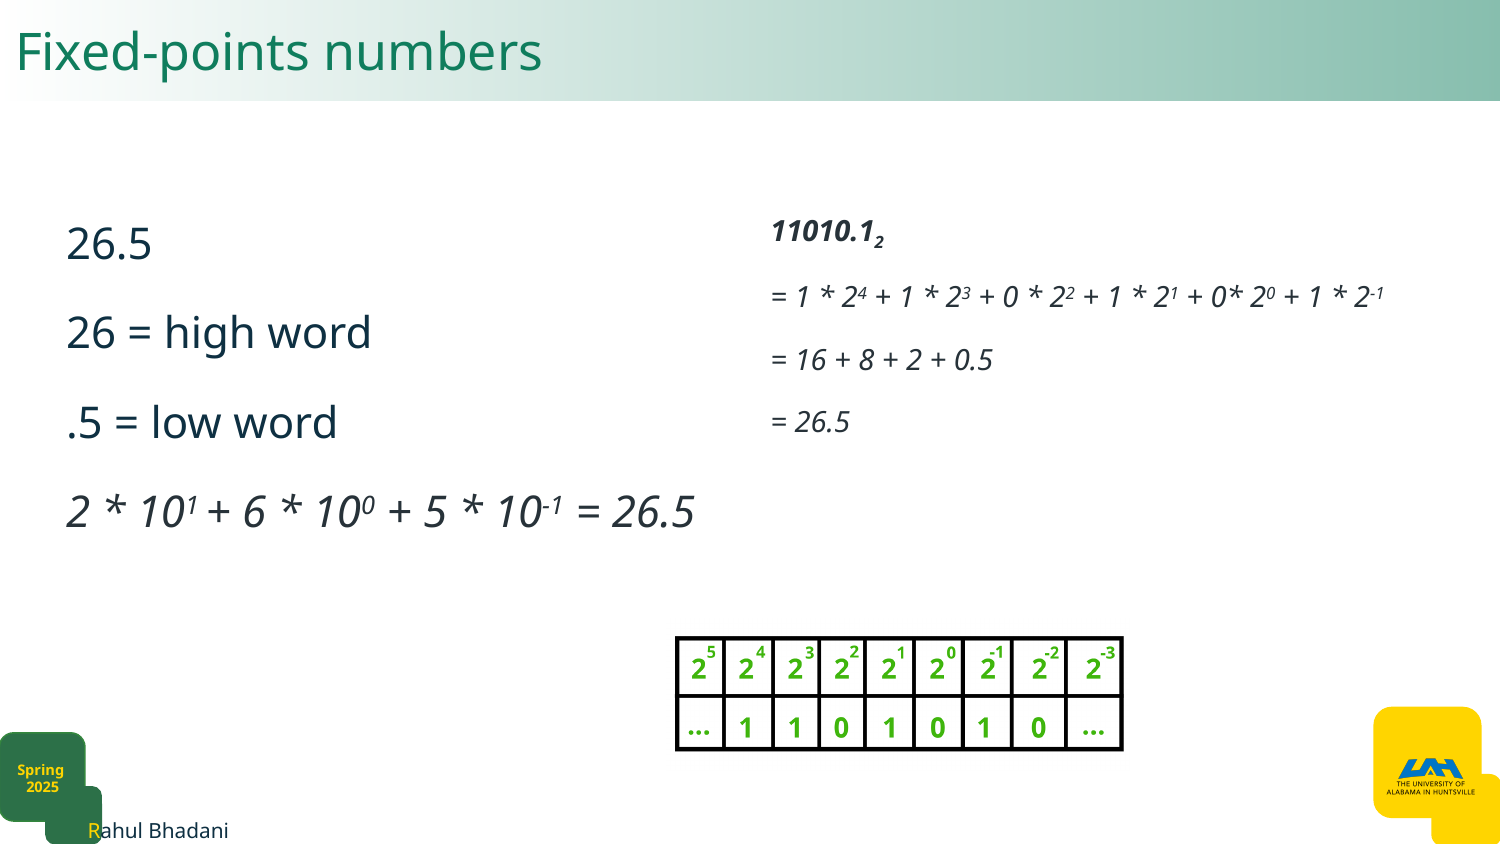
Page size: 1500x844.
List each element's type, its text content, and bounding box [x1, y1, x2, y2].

picture [665, 618, 1130, 771]
picture [1386, 758, 1475, 795]
list 26.5 26 = high word .5 = low word 2 * 101 + 6 * 100 + 5 * 10-1 = 26.5 [51, 189, 750, 750]
title Fixed-points numbers [0, 0, 1500, 101]
list 11010.12 = 1 * 24 + 1 * 23 + 0 * 22 + 1 * 21 + 0* 20 + 1 * 2-1 = 16 + 8 + 2 + 0.5 = 26.5 [755, 189, 1455, 750]
